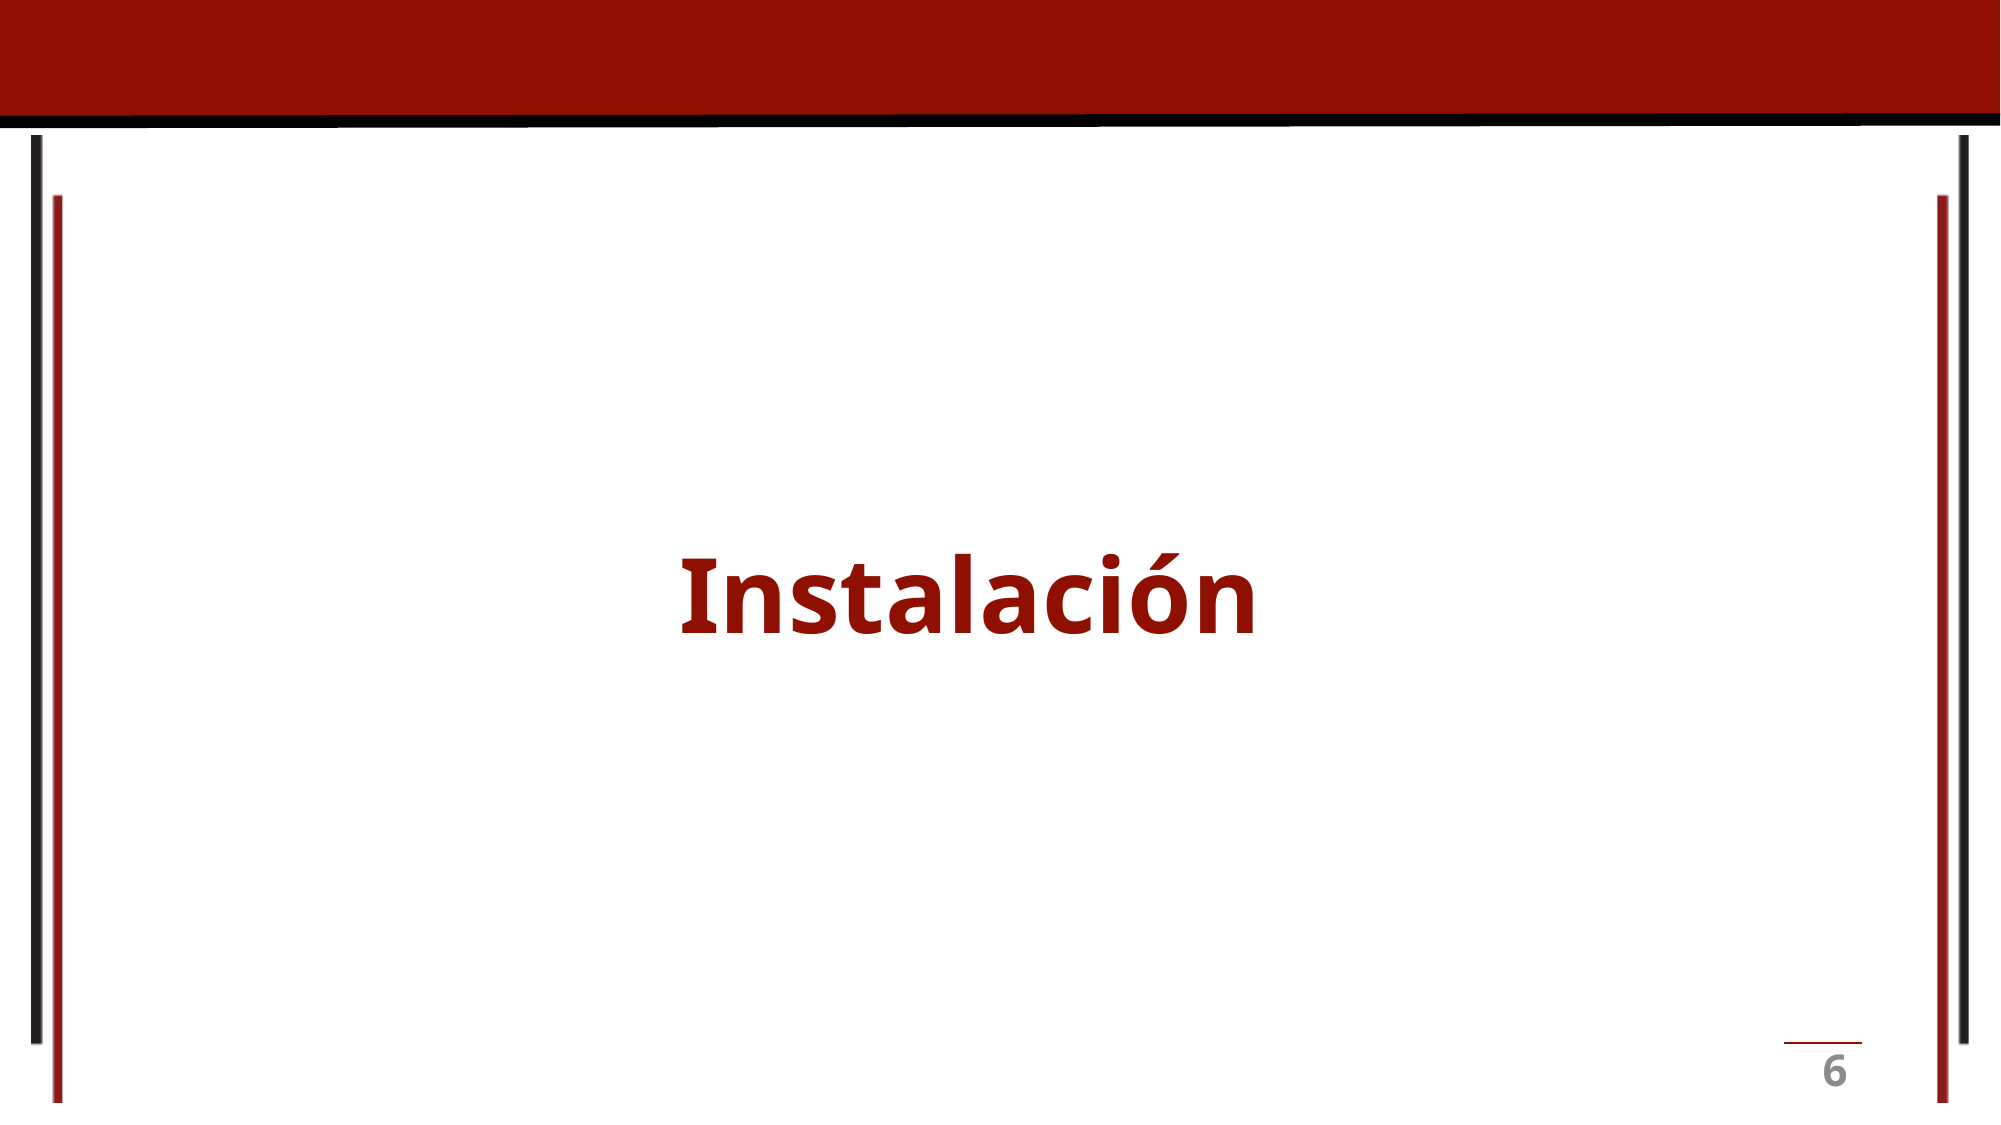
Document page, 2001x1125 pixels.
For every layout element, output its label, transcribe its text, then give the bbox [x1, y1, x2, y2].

slide_number 6 [1412, 1042, 1863, 1103]
text_box Instalación [664, 522, 1276, 663]
